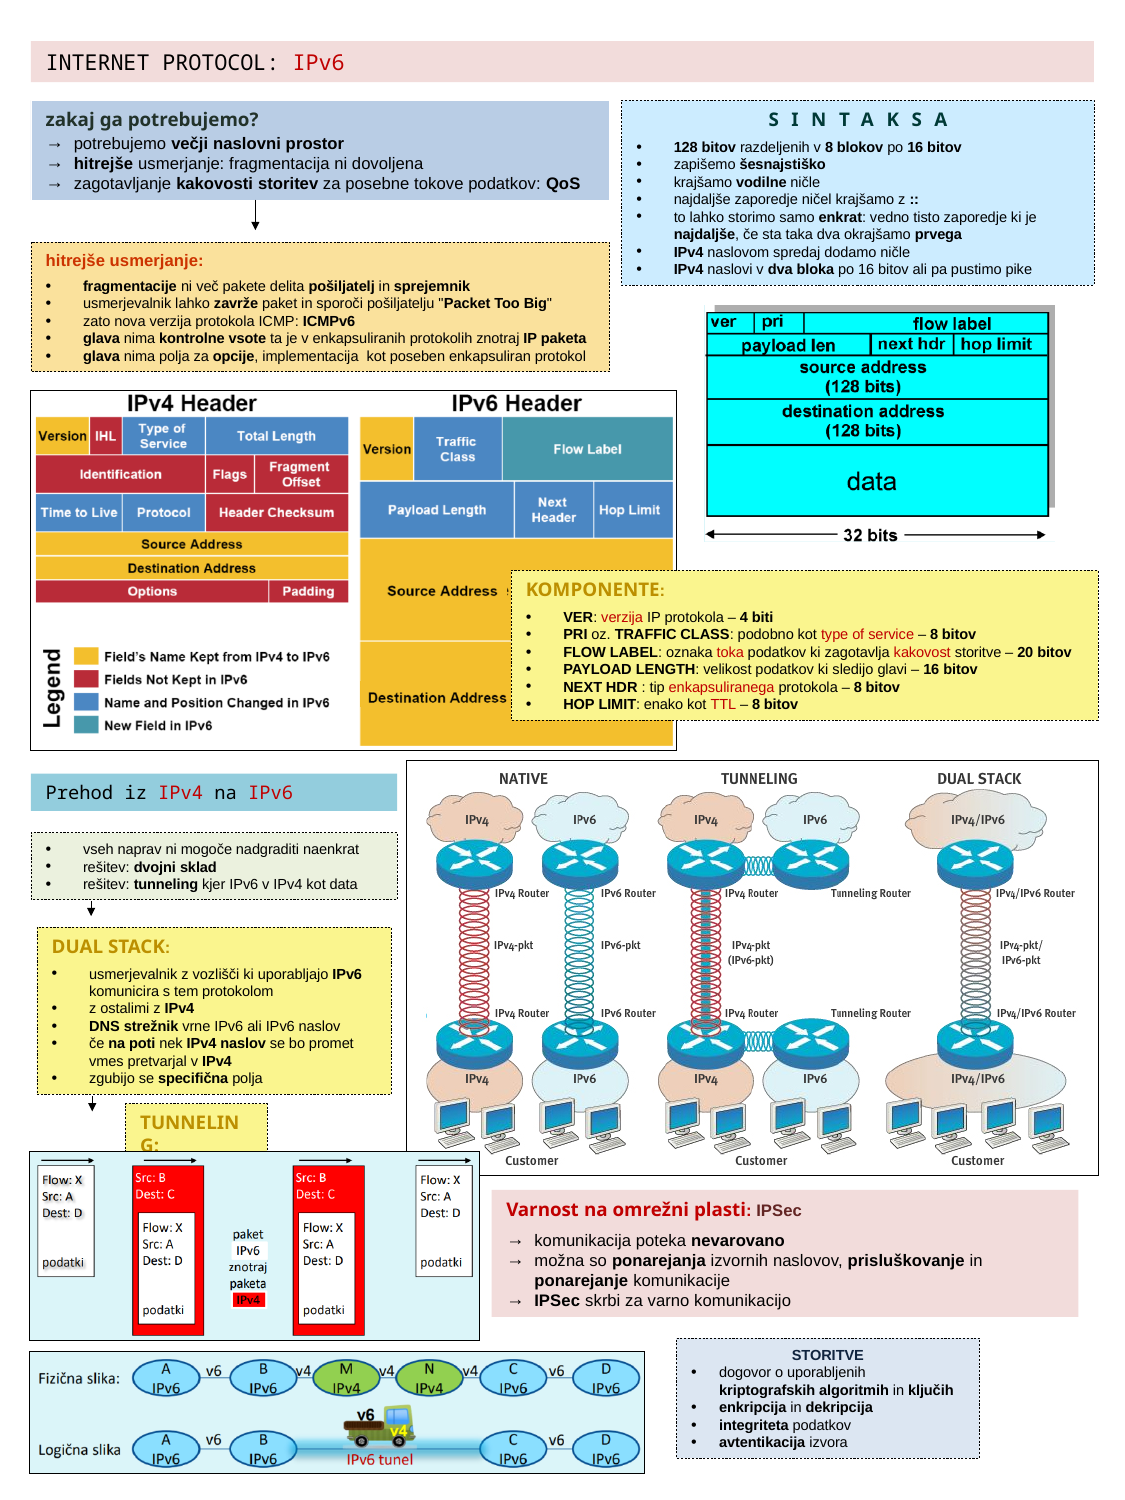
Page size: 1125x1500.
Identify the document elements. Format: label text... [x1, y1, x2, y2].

text_box DUAL STACK: usmerjevalnik z vozlišči ki uporabljajo IPv6 komunicira s tem protokolom z ostalimi z IPv4 DNS strežnik vrne IPv6 ali IPv6 naslov če na poti nek IPv4 naslov se bo promet vmes pretvarjal v IPv4 zgubijo se specifična polja [36, 927, 392, 1095]
text_box INTERNET PROTOCOL: IPv6 [30, 41, 1094, 83]
text_box STORITVE dogovor o uporabljenih kriptografskih algoritmih in ključih enkripcija in dekripcija integriteta podatkov avtentikacija izvora [676, 1338, 980, 1458]
text_box SINTAKSA 128 bitov razdeljenih v 8 blokov po 16 bitov zapišemo šesnajstiško krajšamo vodilne ničle najdaljše zaporedje ničel krajšamo z :: to lahko storimo samo enkrat: vedno tisto zaporedje ki je najdaljše, če sta taka dva okrajšamo prvega IPv4 naslovom spredaj dodamo ničle IPv4 naslovi v dva bloka po 16 bitov ali pa pustimo pike [621, 100, 1094, 285]
picture [29, 760, 1099, 1341]
picture [703, 305, 1055, 542]
text_box vseh naprav ni mogoče nadgraditi naenkrat rešitev: dvojni sklad rešitev: tunneling kjer IPv6 v IPv4 kot data [30, 832, 398, 900]
text_box Varnost na omrežni plasti: IPSec komunikacija poteka nevarovano možna so ponarejanja izvornih naslovov, prisluškovanje in ponarejanje komunikacije IPSec skrbi za varno komunikacijo [491, 1189, 1079, 1317]
text_box TUNNELING: [125, 1103, 268, 1150]
text_box KOMPONENTE: VER: verzija IP protokola – 4 biti PRI oz. TRAFFIC CLASS: podobno kot type of service – 8 bitov FLOW LABEL: oznaka toka podatkov ki zagotavlja kakovost storitve – 20 bitov PAYLOAD LENGTH: velikost podatkov ki sledijo glavi – 16 bitov NEXT HDR : tip enkapsuliranega protokola – 8 bitov HOP LIMIT: enako kot TTL – 8 bitov [682, 570, 1098, 720]
text_box hitrejše usmerjanje: fragmentacije ni več pakete delita pošiljatelj in sprejemnik usmerjevalnik lahko zavrže paket in sporoči pošiljatelju "Packet Too Big" zato nova verzija protokola ICMP: ICMPv6 glava nima kontrolne vsote ta je v enkapsuliranih protokolih znotraj IP paketa glava nima polja za opcije, implementacija kot poseben enkapsuliran protokol [30, 242, 610, 372]
text_box Prehod iz IPv4 na IPv6 [30, 773, 398, 811]
picture [29, 1350, 644, 1474]
text_box zakaj ga potrebujemo? potrebujemo večji naslovni prostor hitrejše usmerjanje: fragmentacija ni dovoljena zagotavljanje kakovosti storitev za posebne tokove podatkov: QoS [30, 100, 610, 200]
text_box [30, 390, 677, 751]
